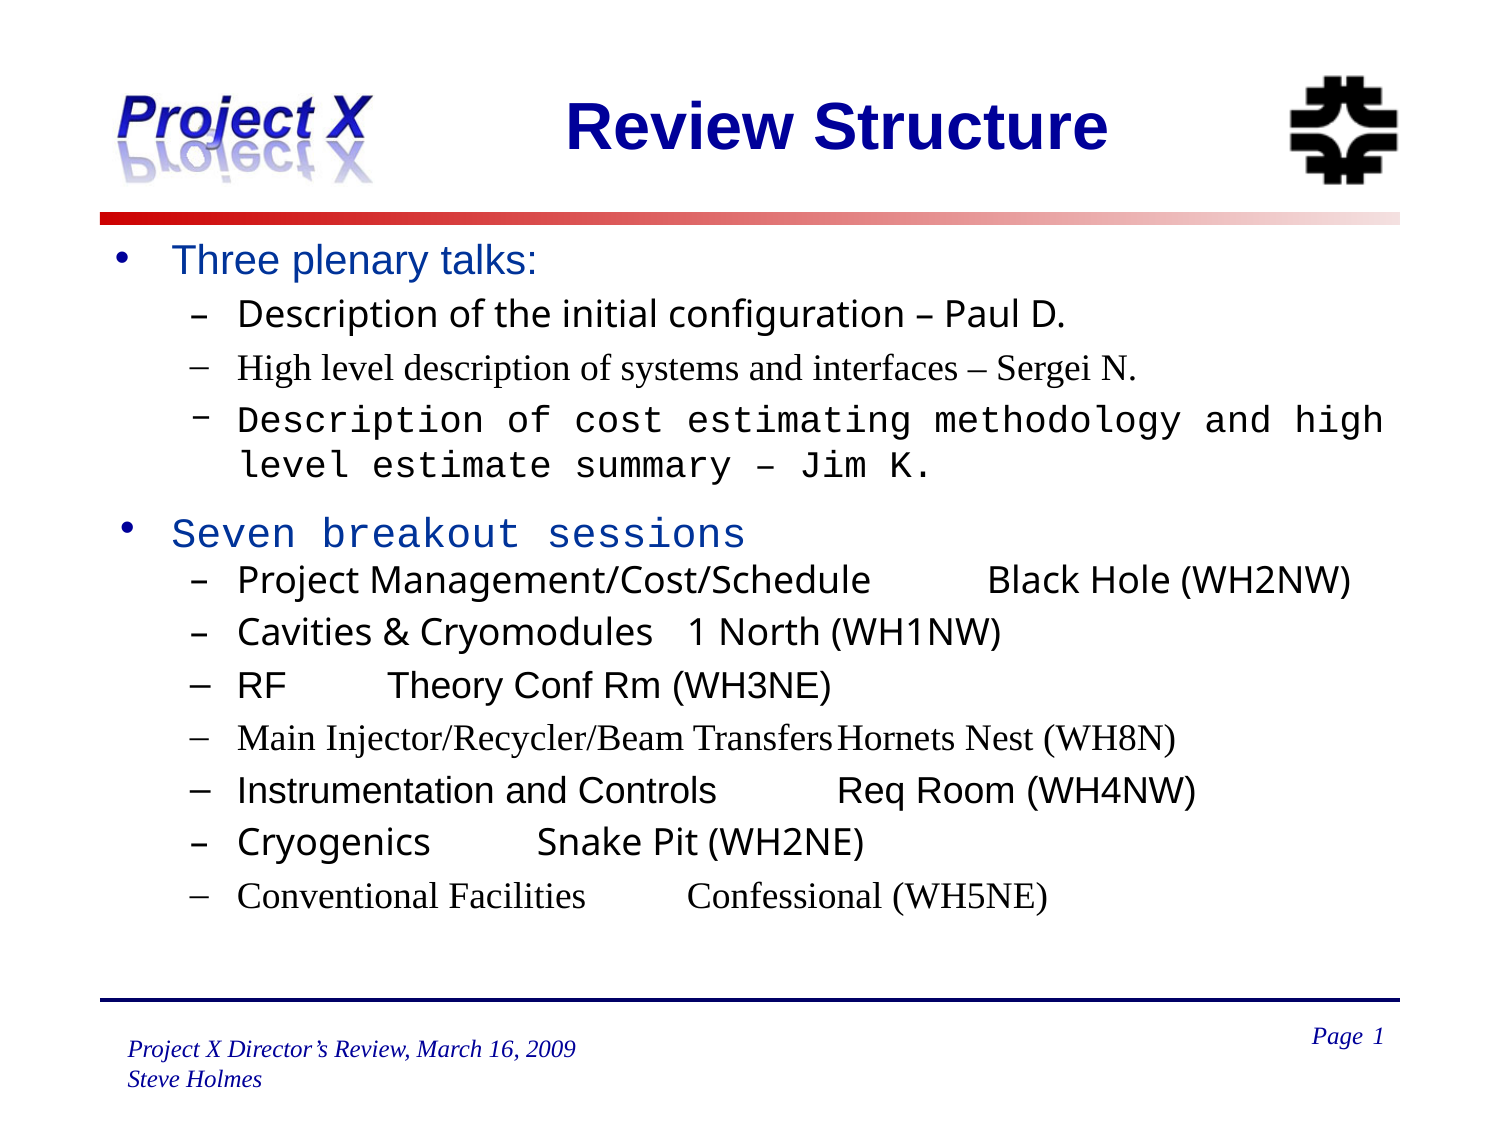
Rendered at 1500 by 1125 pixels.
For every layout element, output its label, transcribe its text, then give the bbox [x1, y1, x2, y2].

picture [112, 93, 275, 188]
title Review Structure [275, 75, 1400, 200]
list Three plenary talks: Description of the initial configuration – Paul D. High level description of systems and interfaces – Sergei N. Description of cost estimating methodology and high level estimate summary – Jim K. Seven breakout sessions Project Management/Cost/Schedule Black Hole (WH2NW) Cavities & Cryomodules 1 North (WH1NW) RF Theory Conf Rm (WH3NE) Main Injector/Recycler/Beam Transfers Hornets Nest (WH8N) Instrumentation and Controls Req Room (WH4NW) Cryogenics Snake Pit (WH2NE) Conventional Facilities Confessional (WH5NE) [99, 224, 1400, 925]
